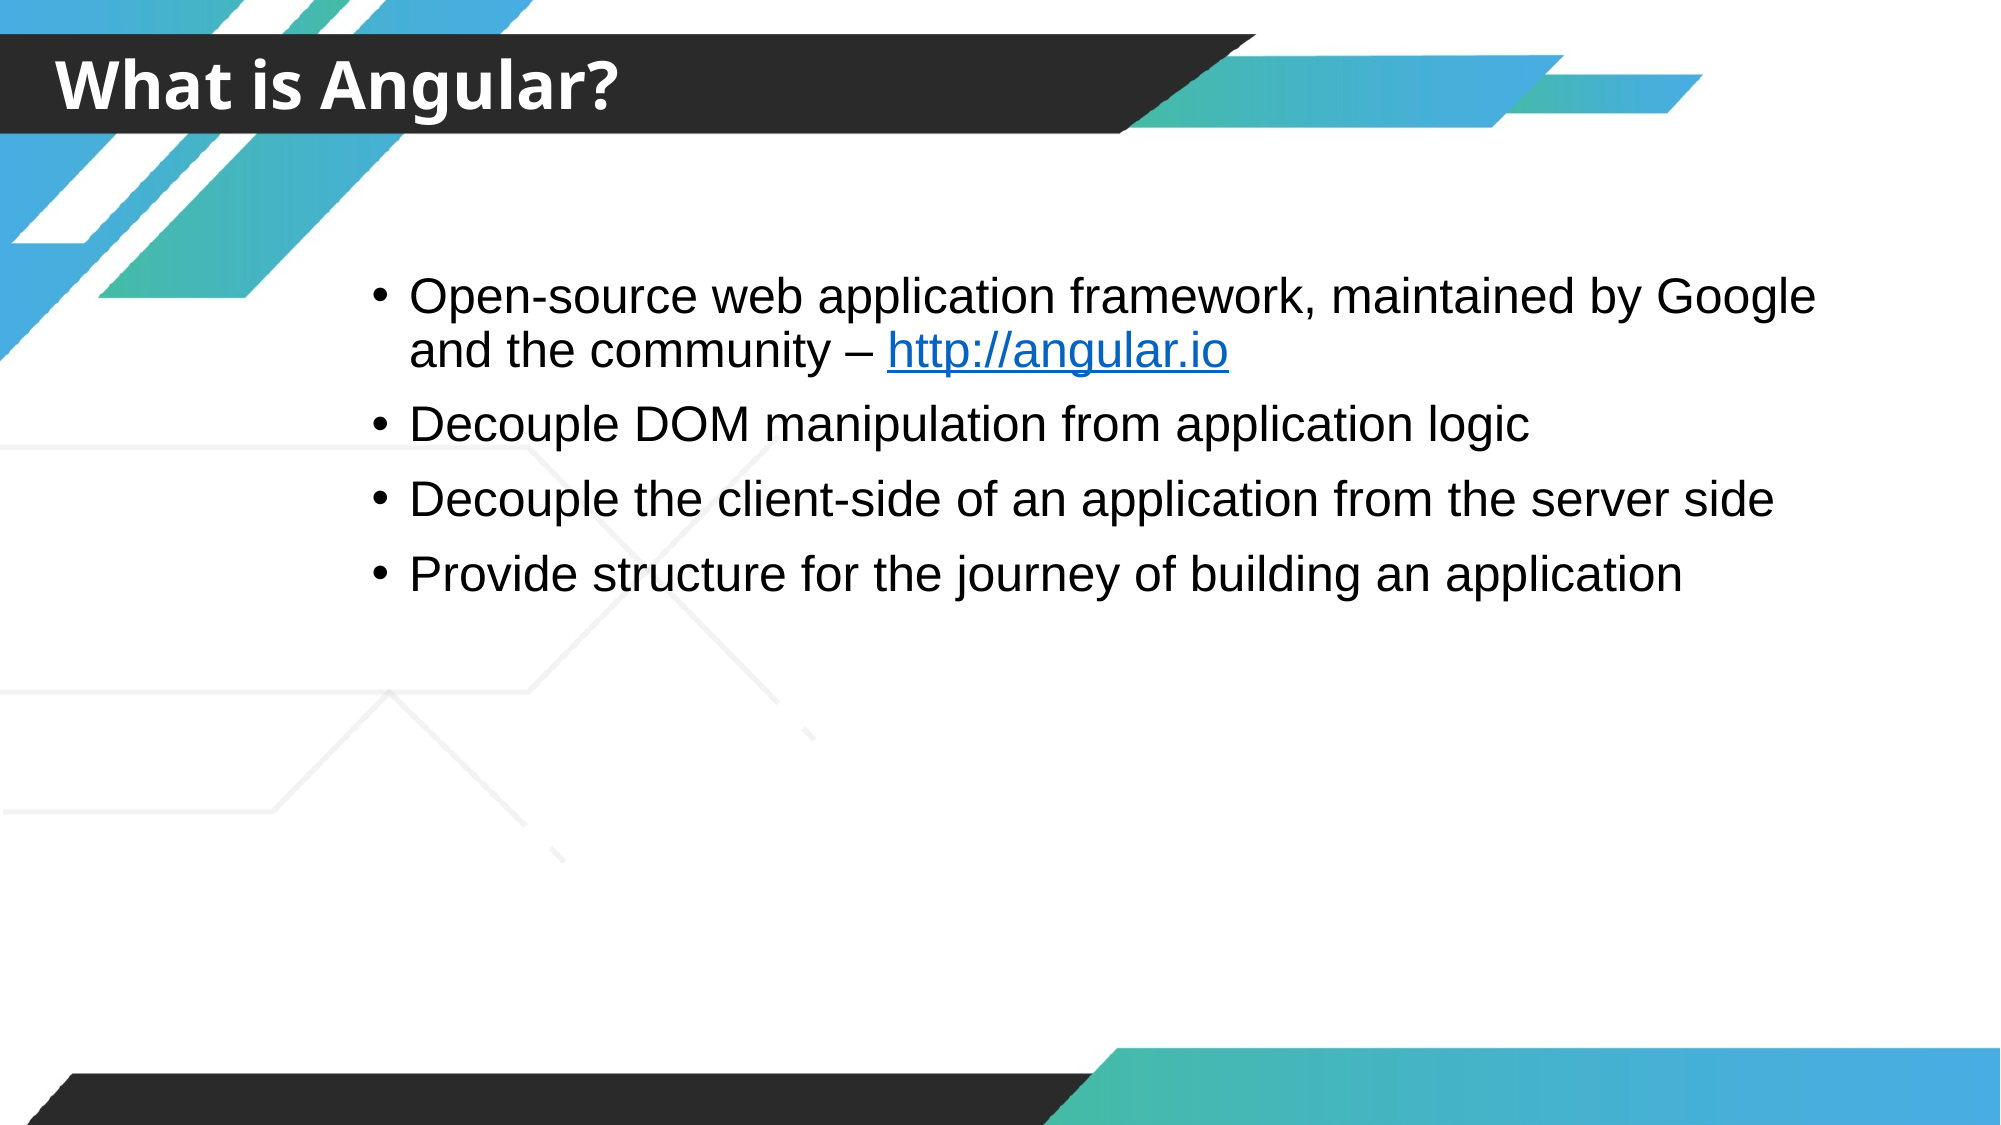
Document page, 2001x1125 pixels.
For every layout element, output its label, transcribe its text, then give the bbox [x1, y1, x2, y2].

list Open-source web application framework, maintained by Google and the community – http://angular.io Decouple DOM manipulation from application logic Decouple the client-side of an application from the server side Provide structure for the journey of building an application [356, 262, 1850, 867]
title What is Angular? [6, 45, 1100, 131]
picture [0, 0, 2000, 1125]
